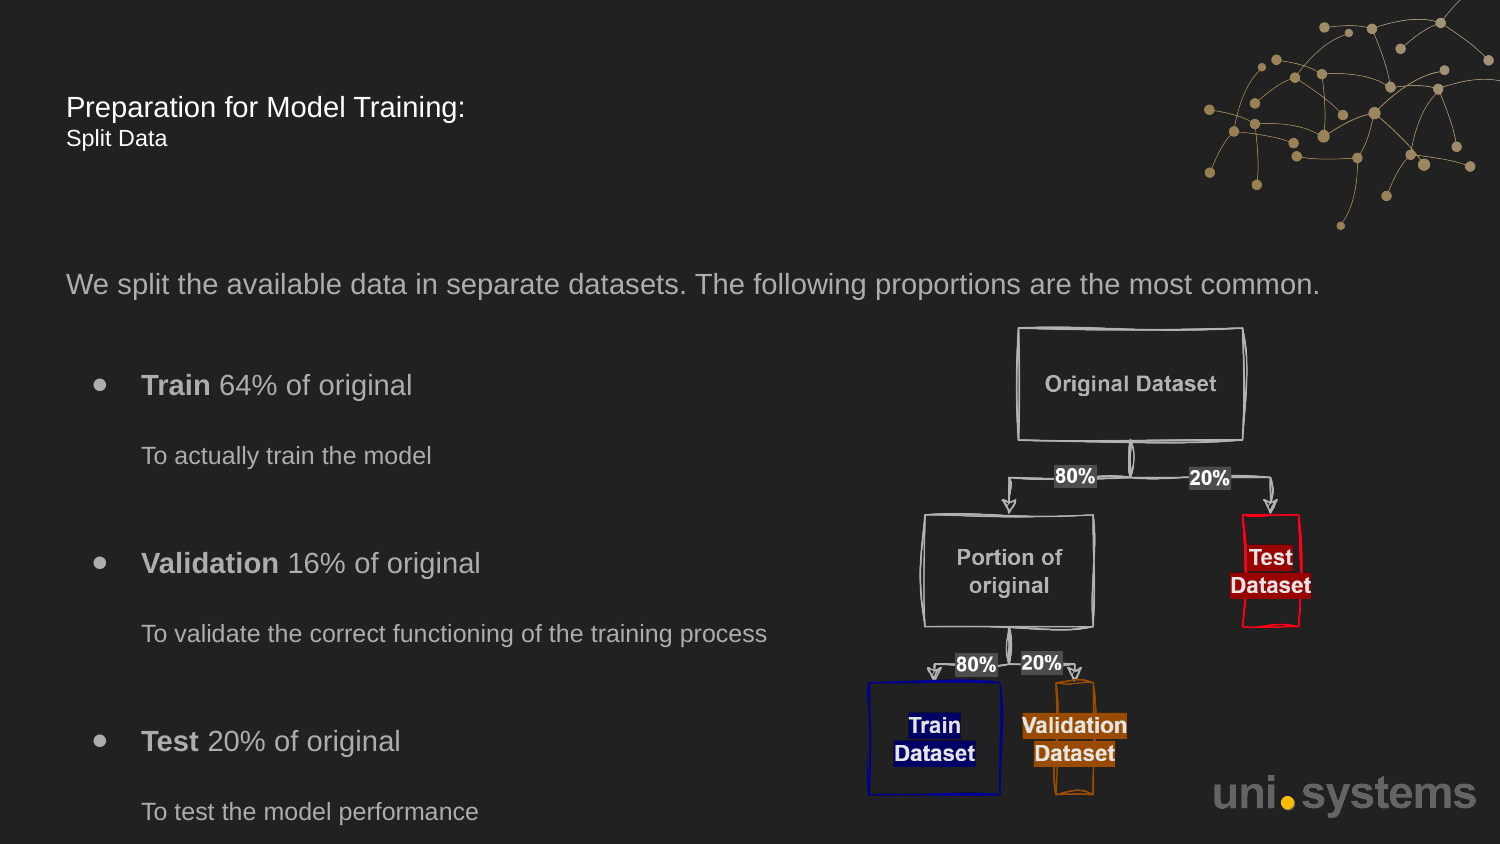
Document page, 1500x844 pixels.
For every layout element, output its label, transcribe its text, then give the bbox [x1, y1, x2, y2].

picture [1204, 0, 1500, 230]
picture [1409, 749, 1491, 837]
picture [866, 326, 1311, 797]
list We split the available data in separate datasets. The following proportions are the most common. Train 64% of original To actually train the model Validation 16% of original To validate the correct functioning of the training process Test 20% of original To test the model performance [51, 245, 1409, 844]
title Preparation for Model Training: Split Data [51, 72, 1449, 167]
